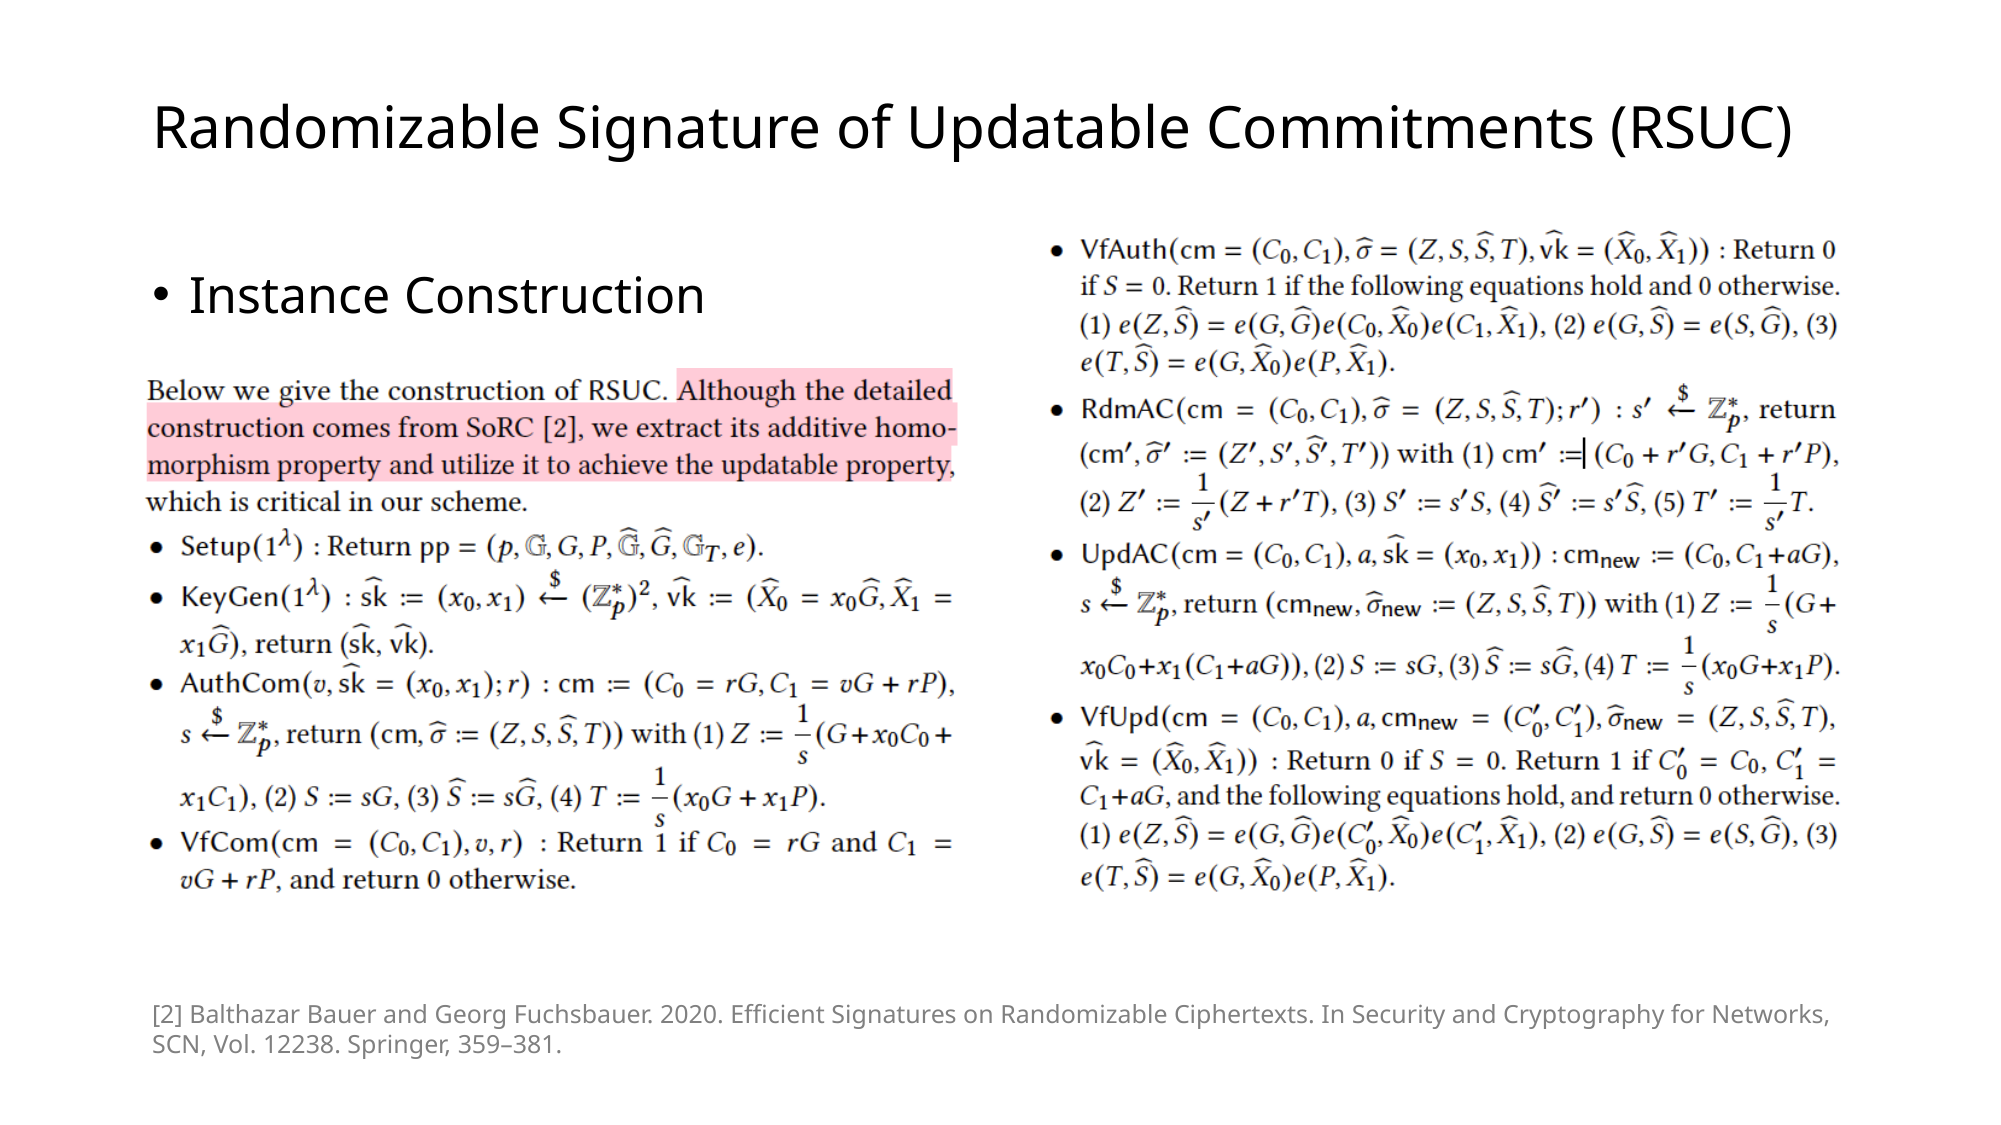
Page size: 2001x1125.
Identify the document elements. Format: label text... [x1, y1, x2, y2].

title Randomizable Signature of Updatable Commitments (RSUC) [137, 59, 1863, 200]
text_box [2] Balthazar Bauer and Georg Fuchsbauer. 2020. Efficient Signatures on Randomizable Ciphertexts. In Security and Cryptography for Networks, SCN, Vol. 12238. Springer, 359–381. [137, 991, 1863, 1067]
picture [137, 368, 965, 911]
picture [1035, 225, 1863, 911]
list Instance Construction [137, 225, 1863, 991]
